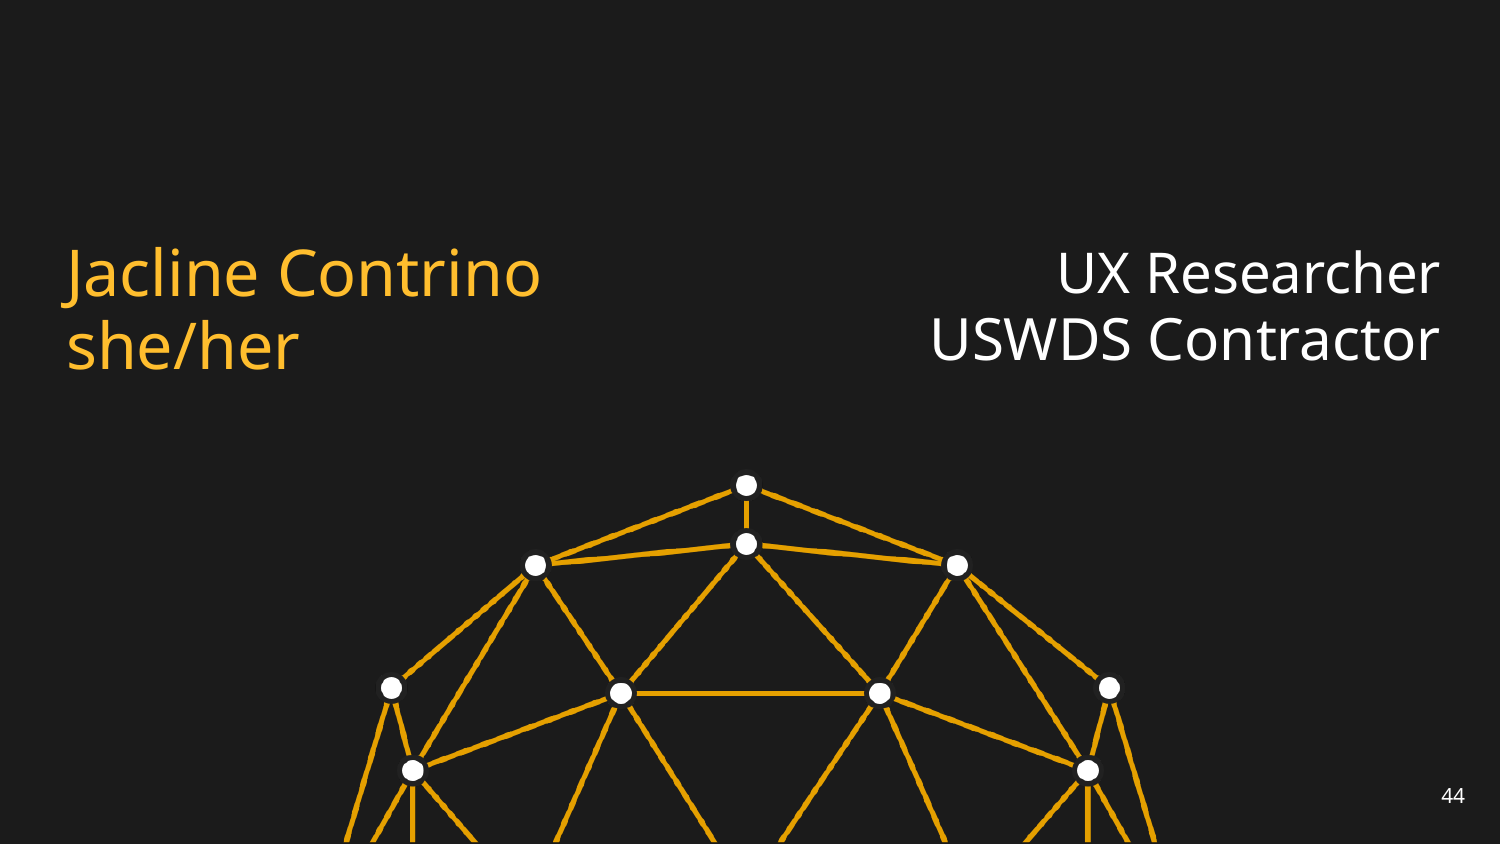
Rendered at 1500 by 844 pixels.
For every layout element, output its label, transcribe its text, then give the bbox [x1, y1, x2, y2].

slide_number 44 [1389, 764, 1480, 830]
subtitle UX Researcher USWDS Contractor [696, 227, 1457, 403]
picture [327, 469, 1173, 844]
title Jacline Contrino she/her [51, 223, 811, 399]
